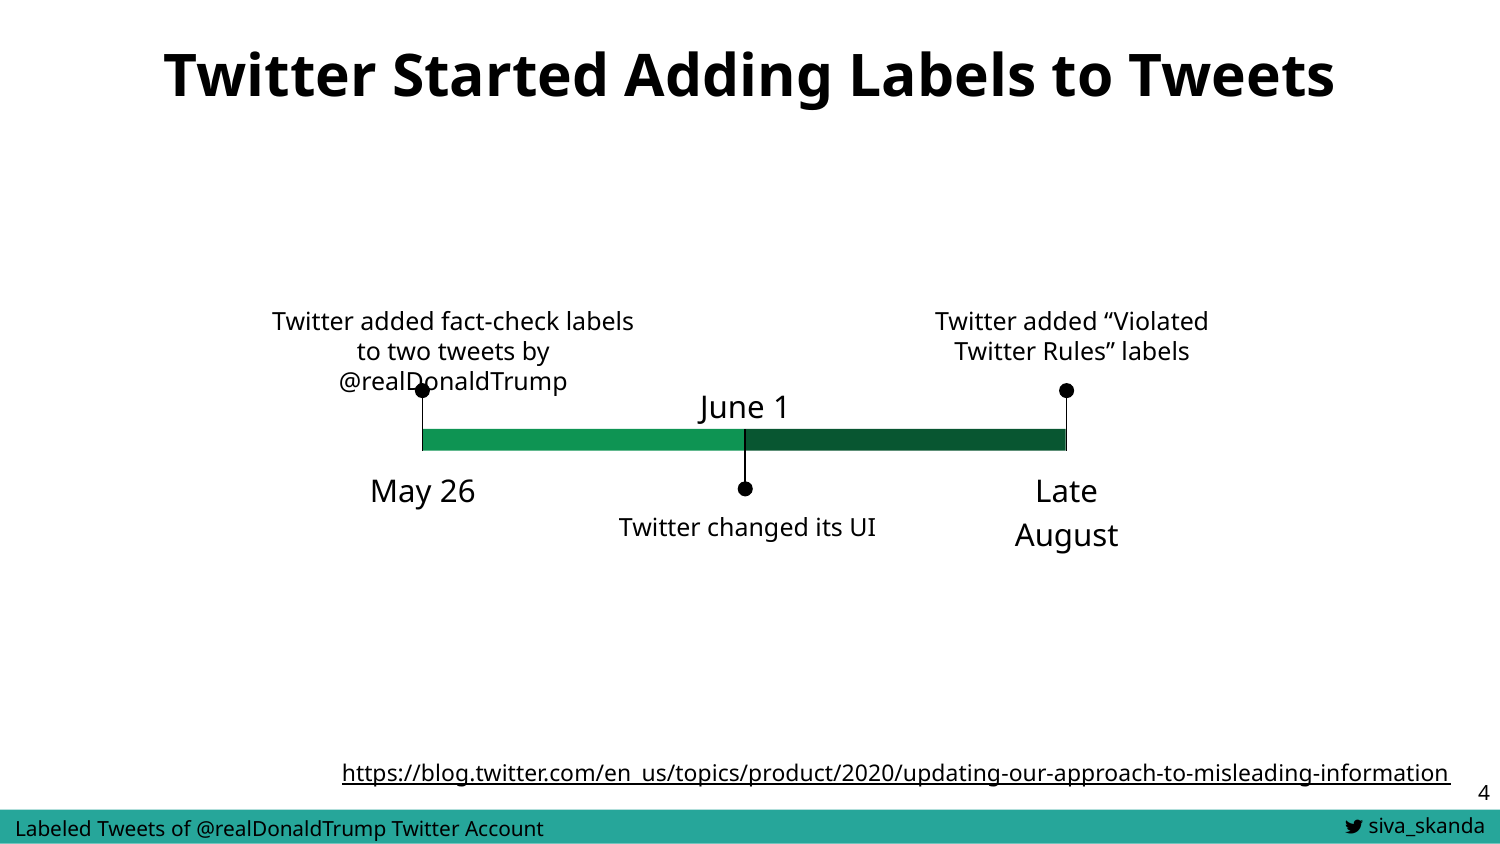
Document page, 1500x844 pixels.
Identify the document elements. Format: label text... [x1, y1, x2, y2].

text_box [887, 290, 1258, 513]
title Twitter Started Adding Labels to Tweets [0, 23, 1500, 124]
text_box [242, 290, 745, 513]
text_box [562, 366, 1066, 652]
picture [1345, 818, 1363, 835]
slide_number ‹#› [1414, 761, 1500, 826]
text_box https://blog.twitter.com/en_us/topics/product/2020/updating-our-approach-to-misleading-information [235, 743, 1466, 805]
